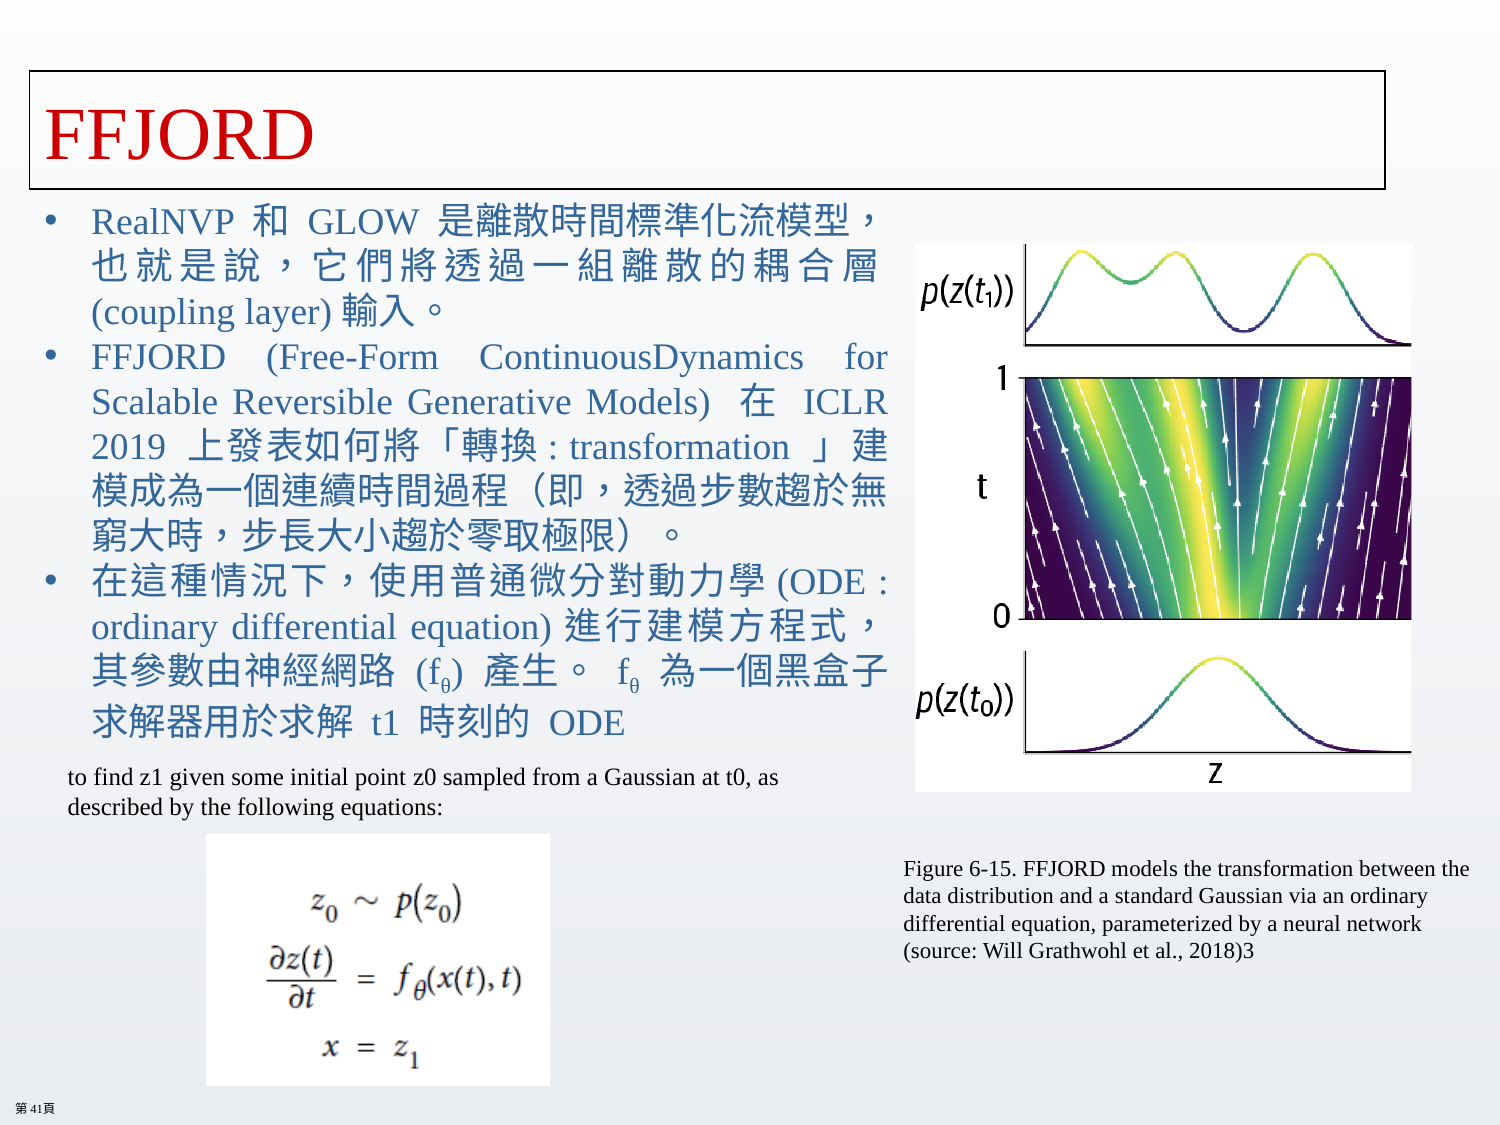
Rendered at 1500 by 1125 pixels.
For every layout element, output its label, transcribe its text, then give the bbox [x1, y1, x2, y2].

list RealNVP 和 GLOW 是離散時間標準化流模型，也就是說，它們將透過一組離散的耦合層(coupling layer)輸入。 FFJORD (Free-Form ContinuousDynamics for Scalable Reversible Generative Models) 在 ICLR 2019 上發表如何將「轉換: transformation 」建模成為一個連續時間過程（即，透過步數趨於無窮大時，步長大小趨於零取極限）。 在這種情況下，使用普通微分對動力學(ODE : ordinary differential equation)進行建模方程式，其參數由神經網路 (fθ) 產生。 fθ 為一個黑盒子求解器用於求解 t1 時刻的 ODE [29, 189, 904, 1017]
text_box to find z1 given some initial point z0 sampled from a Gaussian at t0, as described by the following equations: [53, 753, 803, 829]
picture [206, 834, 551, 1087]
text_box Figure 6-15. FFJORD models the transformation between the data distribution and a standard Gaussian via an ordinary differential equation, parameterized by a neural network (source: Will Grathwohl et al., 2018)3 [888, 845, 1500, 971]
picture [915, 243, 1412, 792]
title FFJORD [29, 70, 1386, 190]
